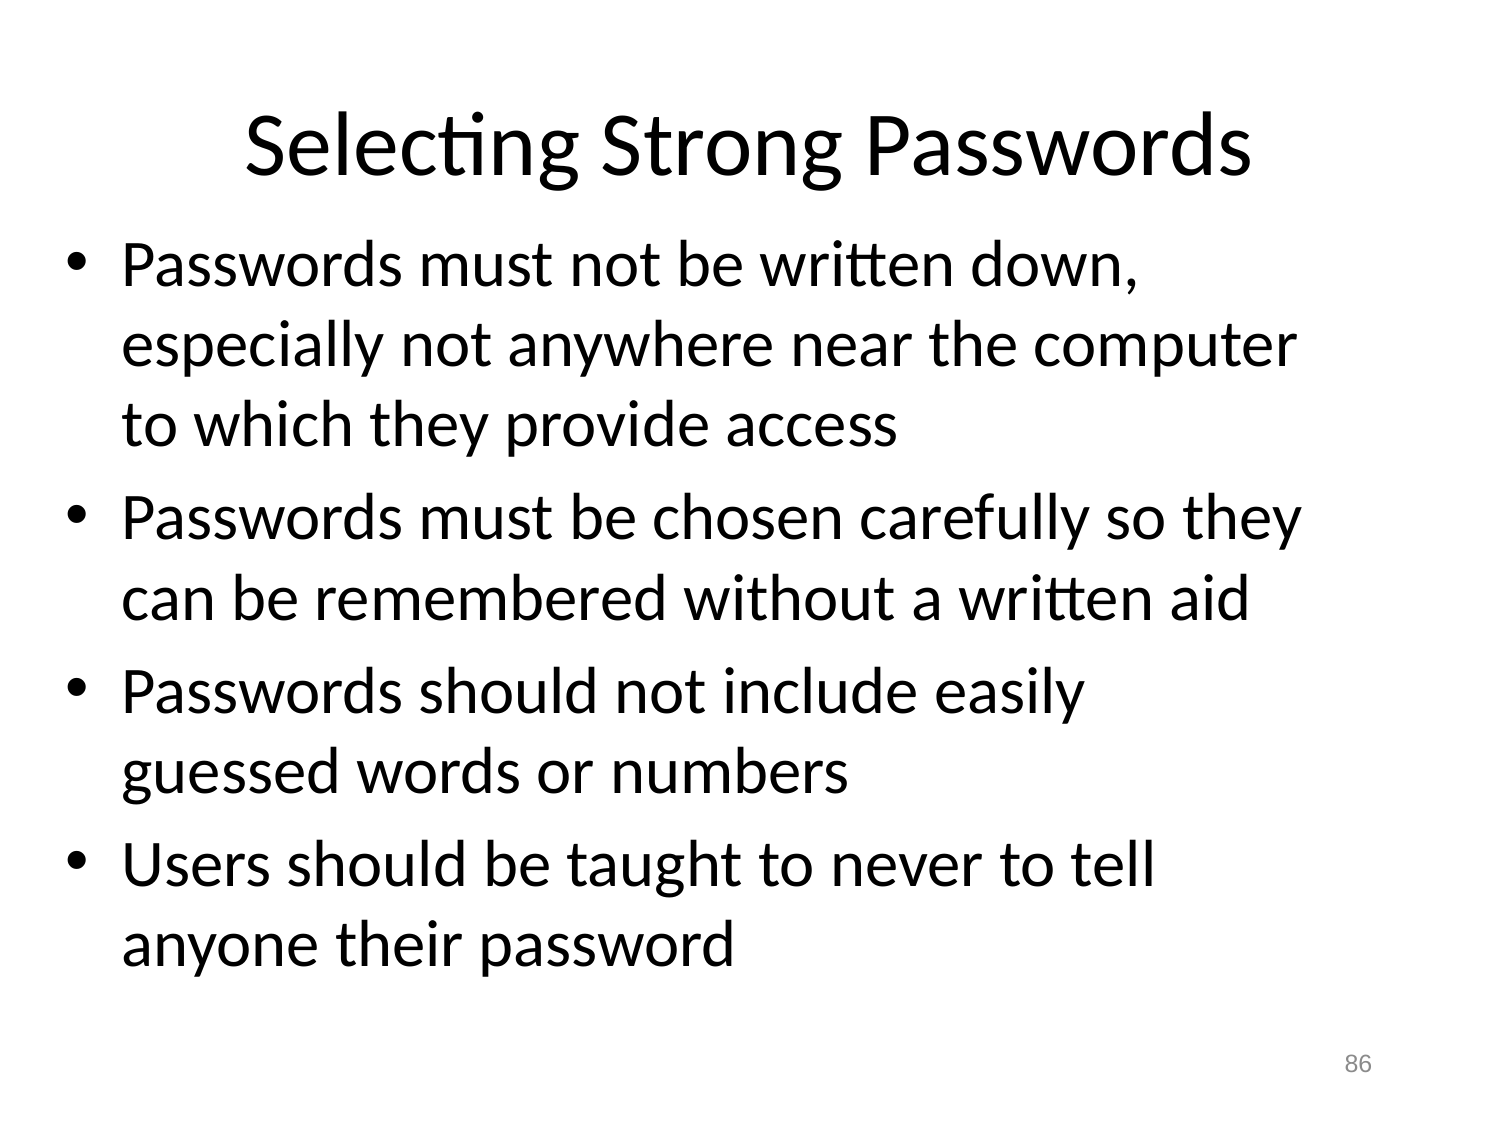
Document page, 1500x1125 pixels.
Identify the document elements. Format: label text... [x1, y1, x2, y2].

slide_number 86 [1074, 1025, 1388, 1100]
title Selecting Strong Passwords [74, 44, 1426, 233]
list Passwords must not be written down, especially not anywhere near the computer to which they provide access Passwords must be chosen carefully so they can be remembered without a written aid Passwords should not include easily guessed words or numbers Users should be taught to never to tell anyone their password [49, 212, 1326, 888]
